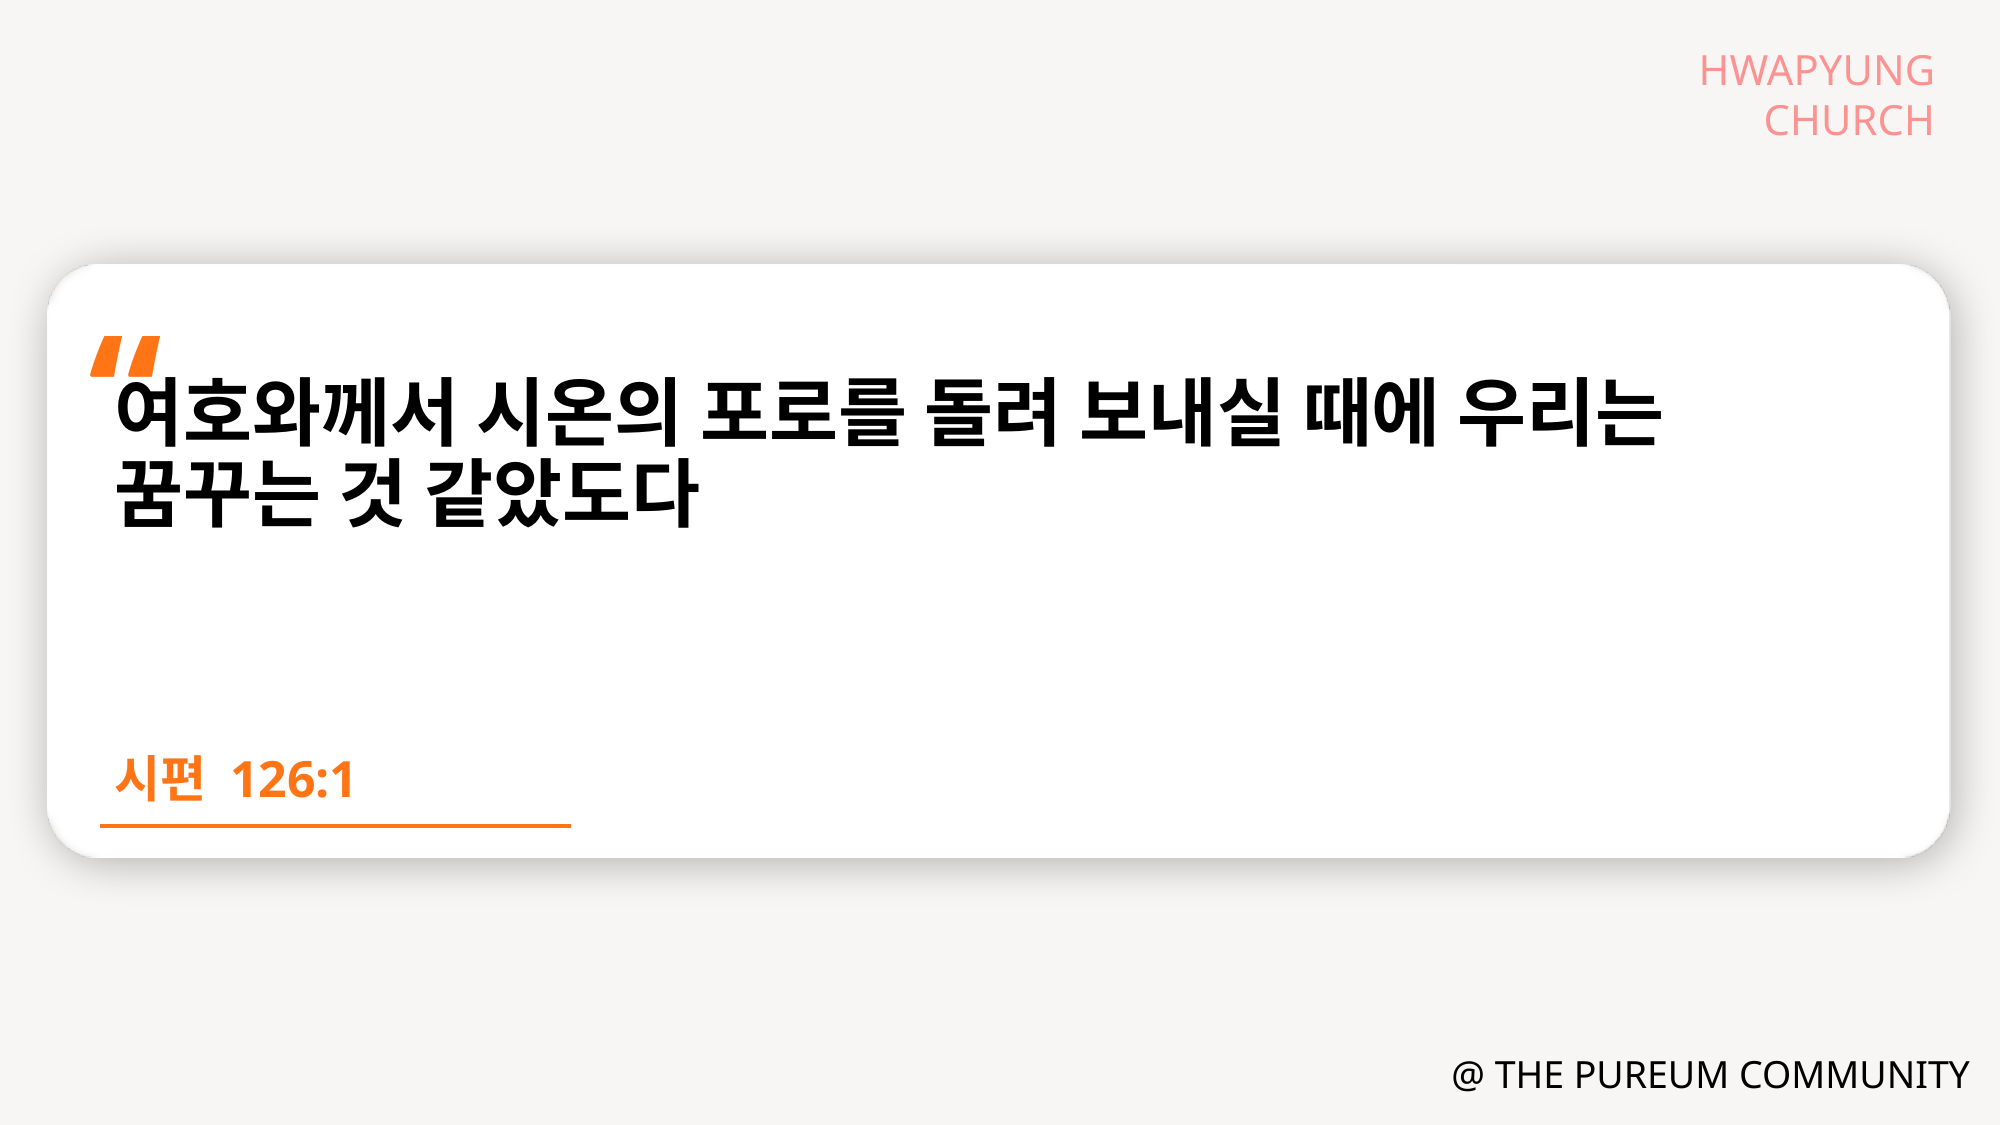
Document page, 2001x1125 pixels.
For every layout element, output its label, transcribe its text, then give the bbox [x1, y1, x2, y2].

list 여호와께서 시온의 포로를 돌려 보내실 때에 우리는 꿈꾸는 것 같았도다 [100, 368, 1905, 715]
list 시편 126:1 [100, 746, 699, 825]
